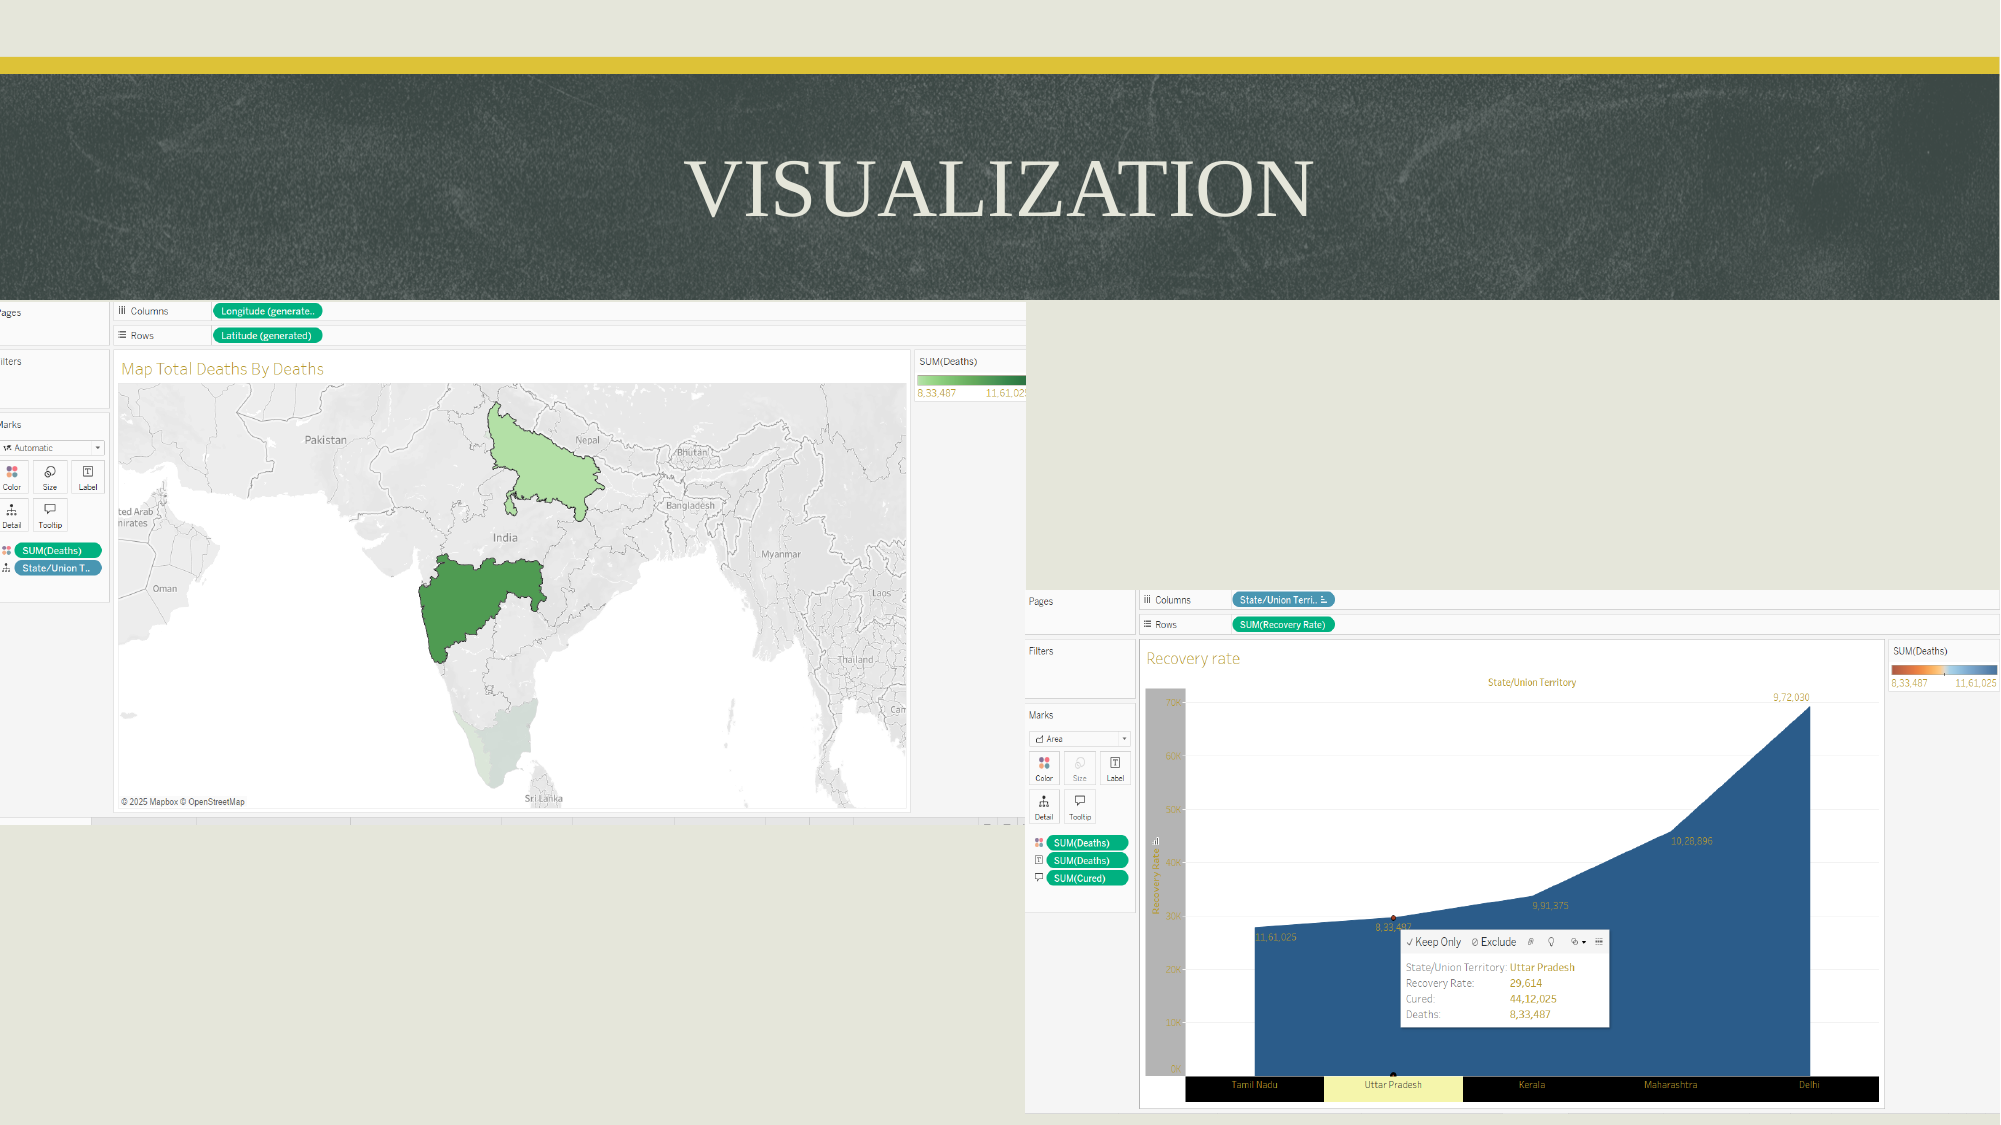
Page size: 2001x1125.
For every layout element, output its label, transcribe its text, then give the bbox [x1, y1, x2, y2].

title VISUALIZATION [210, 76, 1790, 300]
picture [0, 74, 2000, 300]
picture [0, 302, 2000, 1114]
